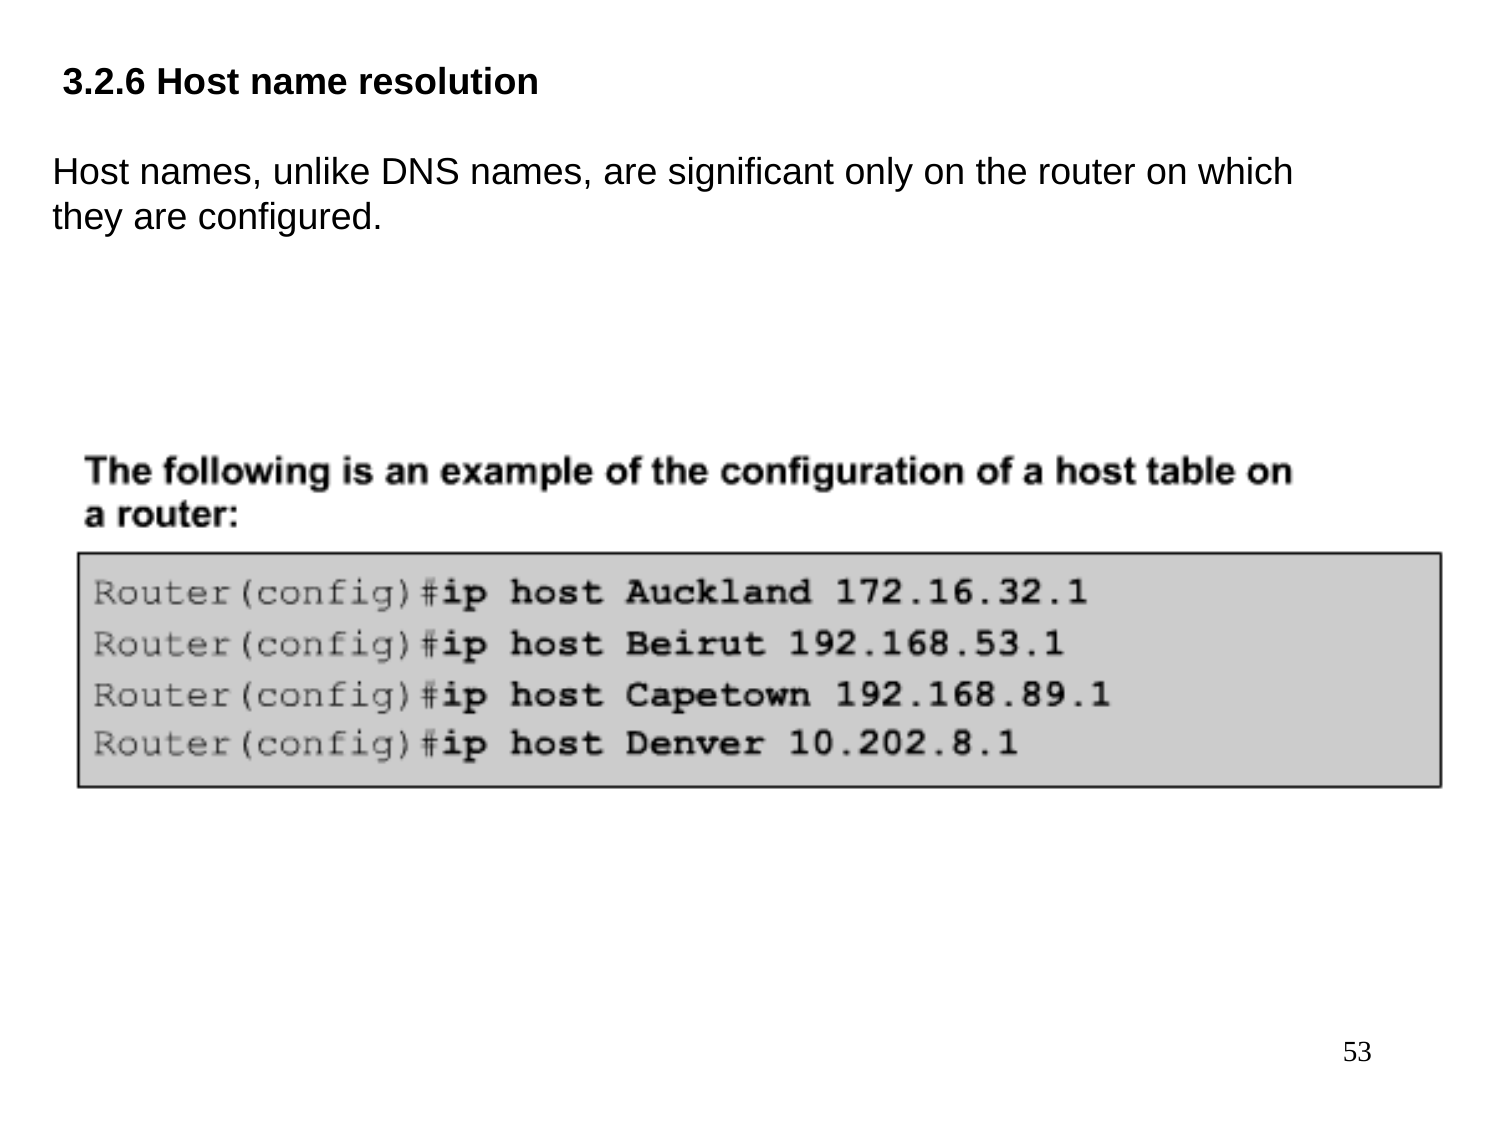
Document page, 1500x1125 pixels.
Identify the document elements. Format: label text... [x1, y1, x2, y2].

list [62, 424, 1463, 805]
slide_number 53 [1074, 1024, 1388, 1101]
text_box 3.2.6 Host name resolution Host names, unlike DNS names, are significant only on the router on which they are configured. [37, 49, 1363, 245]
